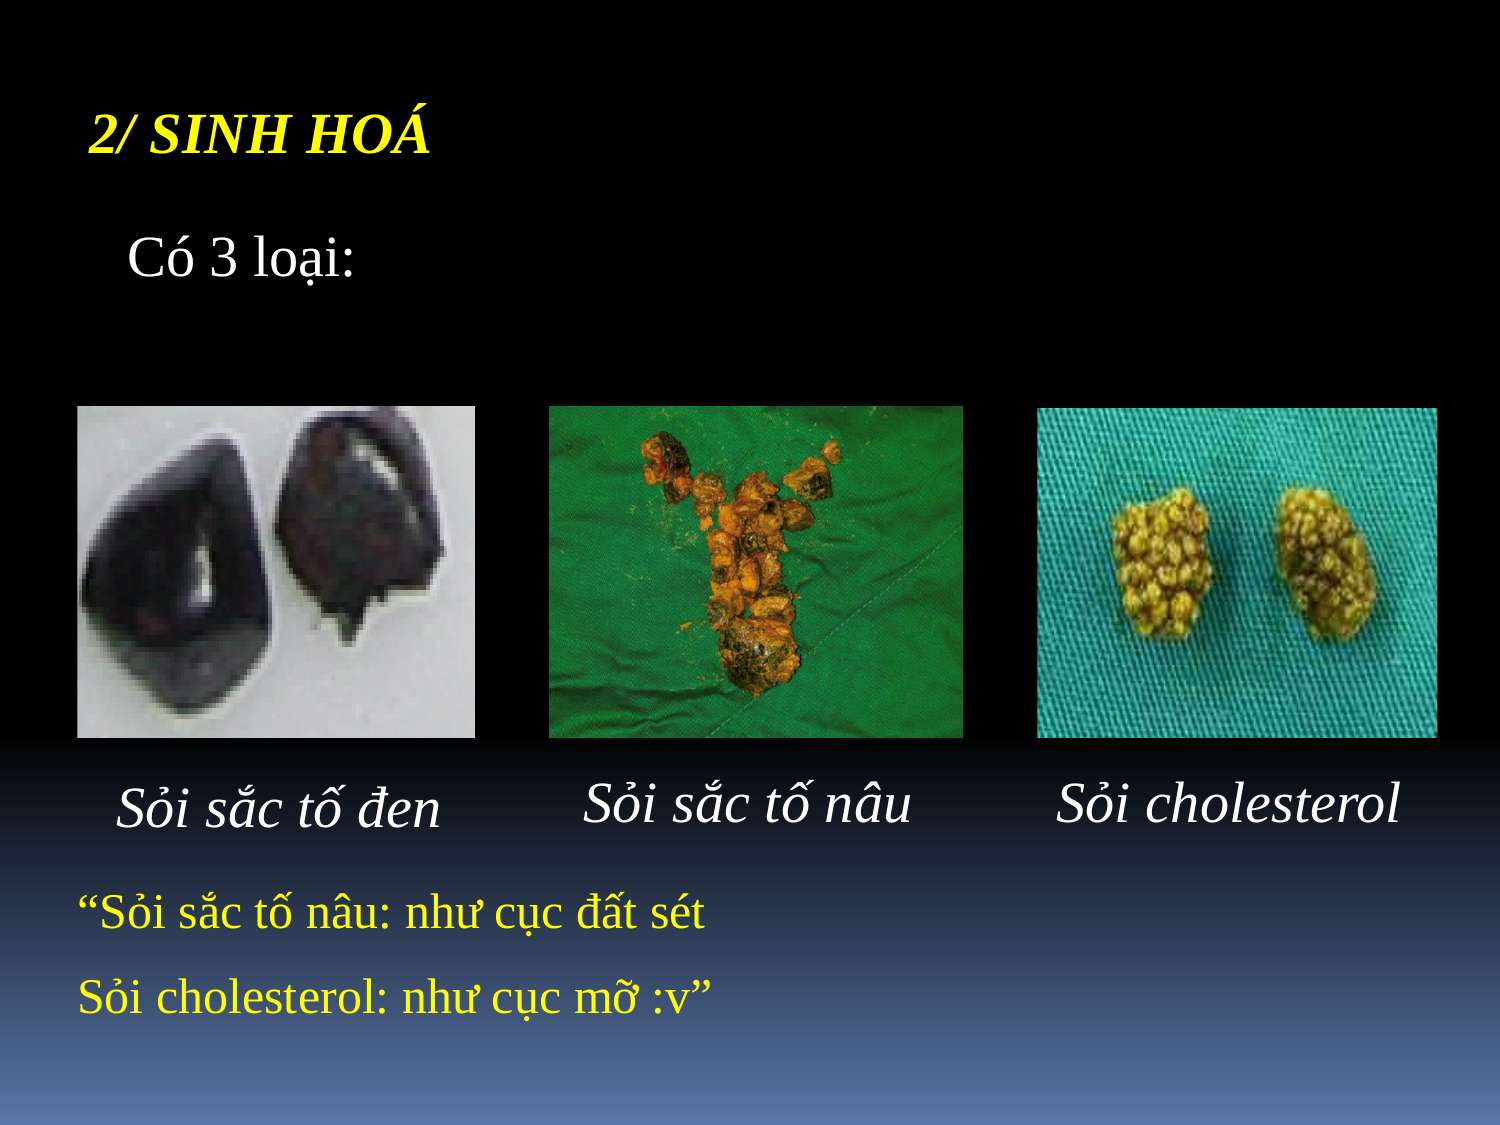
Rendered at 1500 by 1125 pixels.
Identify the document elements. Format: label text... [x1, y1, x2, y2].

text_box 2/ SINH HOÁ [75, 87, 713, 173]
text_box Có 3 loại: [112, 199, 1400, 296]
picture [1037, 407, 1438, 738]
text_box Sỏi sắc tố đen [101, 761, 474, 847]
picture [76, 405, 476, 738]
text_box Sỏi sắc tố nâu [568, 756, 944, 842]
text_box Sỏi cholesterol [1041, 756, 1434, 842]
text_box “Sỏi sắc tố nâu: như cục đất sét Sỏi cholesterol: như cục mỡ :v” [62, 870, 1483, 1031]
picture [549, 405, 963, 738]
